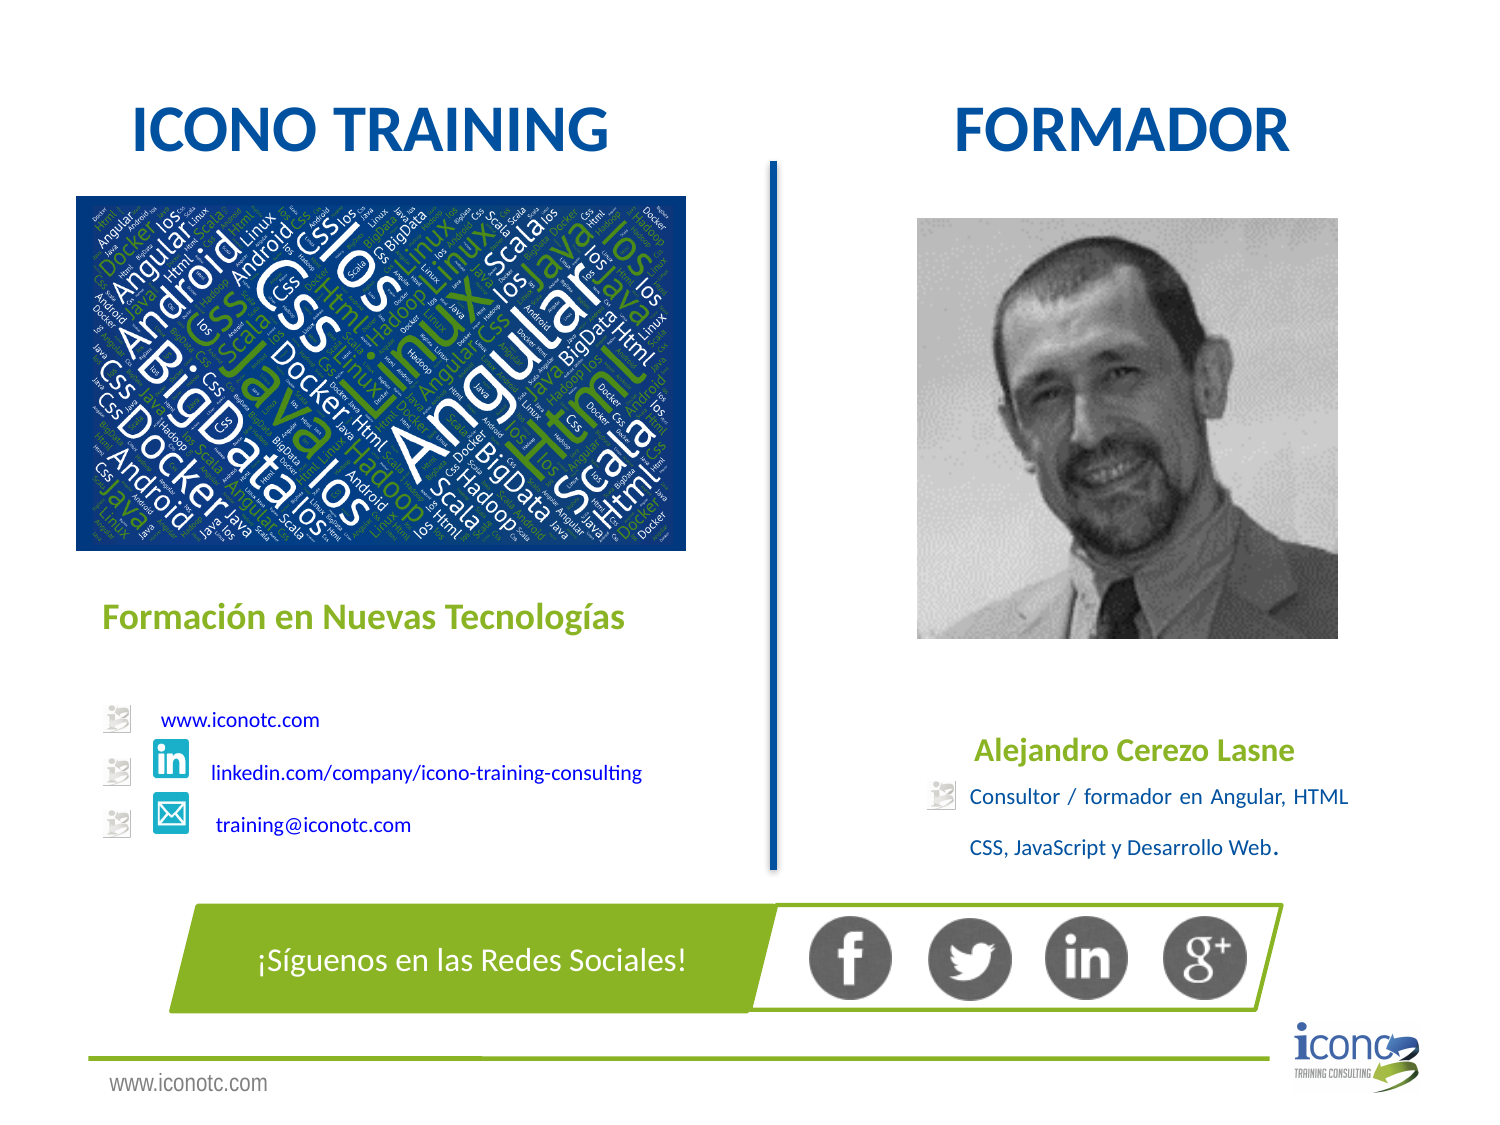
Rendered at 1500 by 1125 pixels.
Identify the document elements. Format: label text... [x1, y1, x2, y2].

picture [153, 739, 190, 782]
picture [102, 757, 131, 786]
text_box Alejandro Cerezo Lasne Consultor / formador en Angular, HTML CSS, JavaScript y Desarrollo Web. [868, 680, 1365, 869]
text_box [897, 869, 1353, 1068]
picture [153, 791, 190, 834]
picture [102, 704, 131, 733]
picture [1045, 916, 1129, 1000]
picture [928, 917, 1012, 1002]
picture [917, 218, 1339, 639]
text_box Formación en Nuevas Tecnologías [87, 584, 668, 645]
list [76, 195, 686, 551]
text_box ¡Síguenos en las Redes Sociales! [169, 903, 774, 1014]
picture [1293, 1021, 1420, 1094]
title ICONO TRAINING FORMADOR [41, 30, 1447, 219]
picture [926, 780, 956, 810]
text_box www.iconotc.com linkedin.com/company/icono-training-consulting training@iconotc.com [87, 672, 662, 949]
text_box [747, 902, 1284, 1012]
picture [808, 916, 892, 1000]
picture [1163, 916, 1247, 1000]
picture [102, 809, 131, 838]
